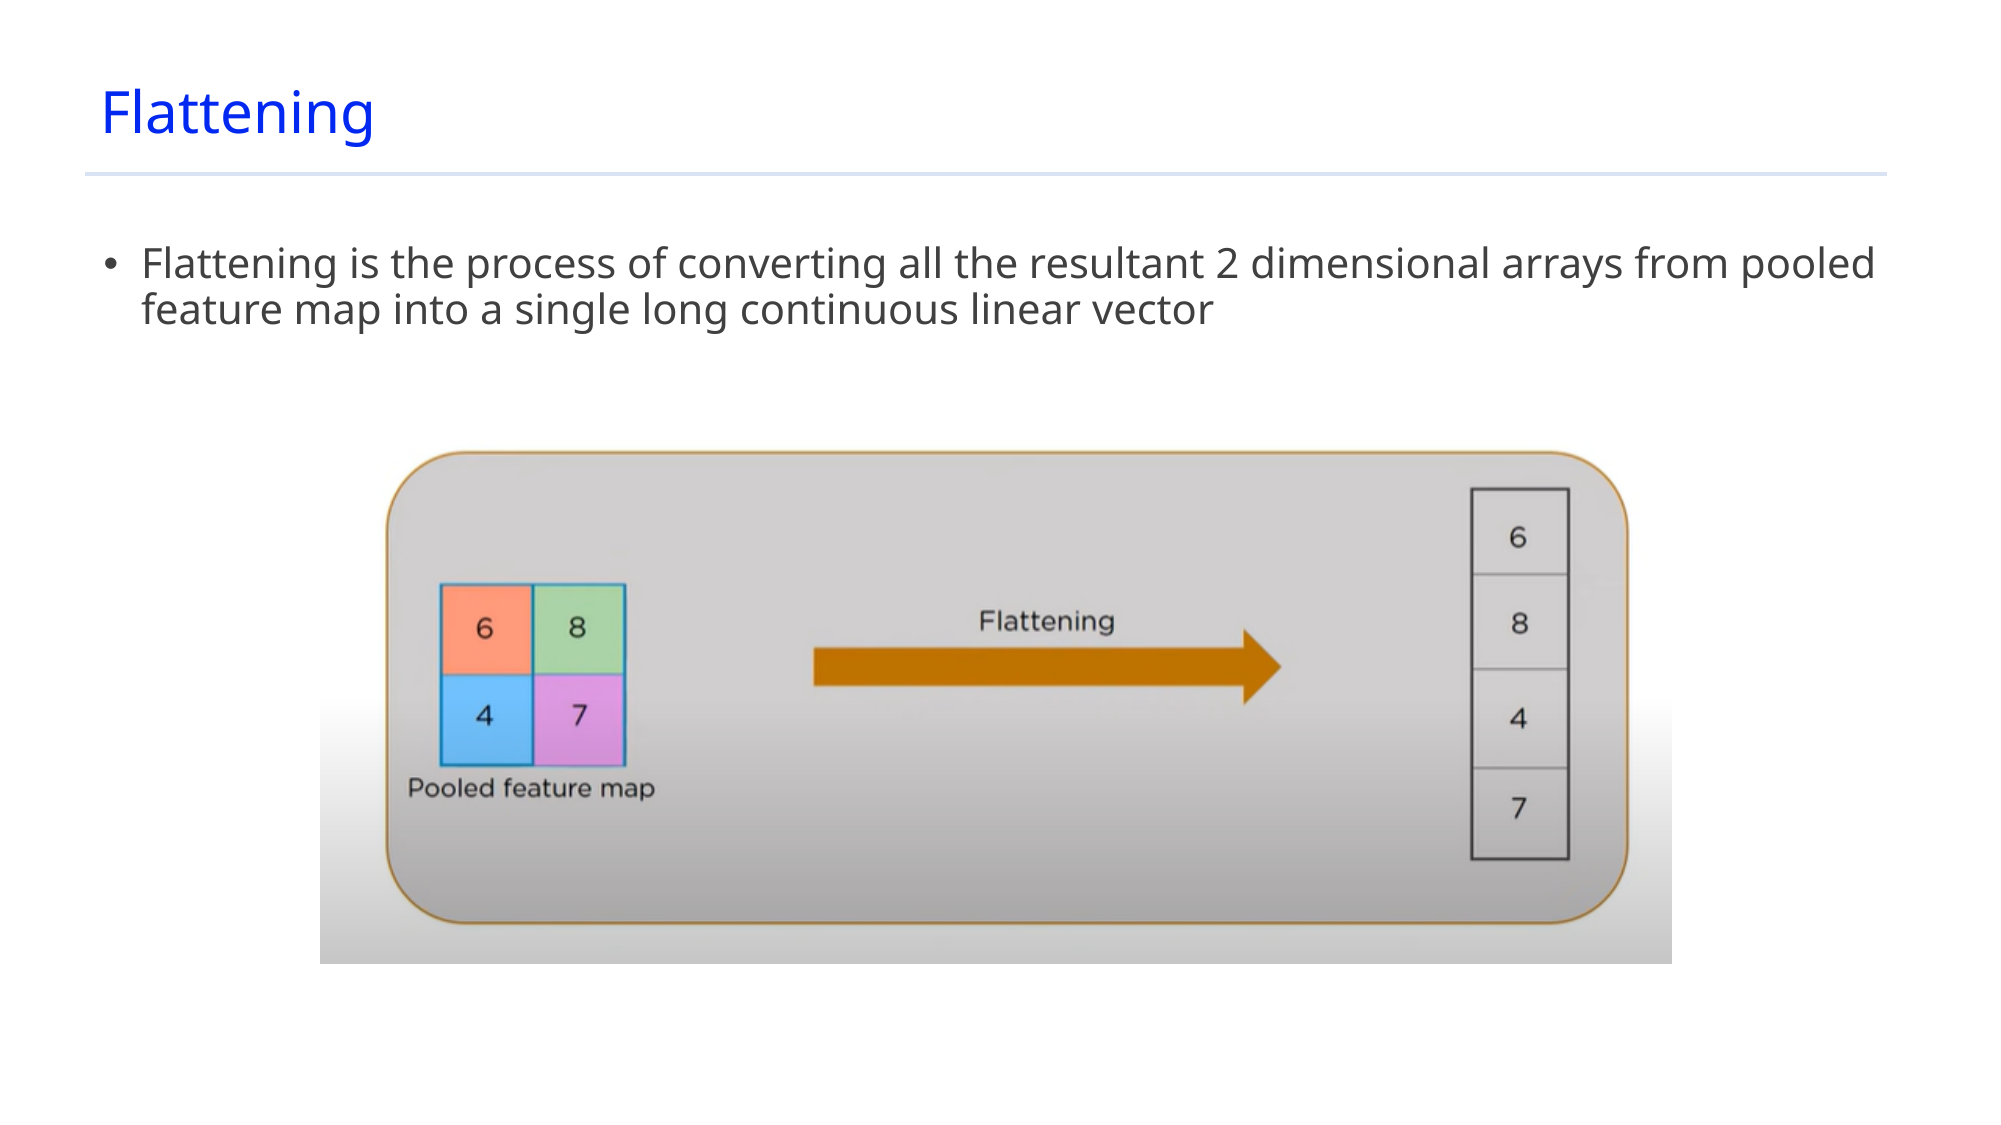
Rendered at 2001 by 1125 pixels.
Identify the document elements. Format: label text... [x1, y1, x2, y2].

picture [320, 408, 1672, 964]
title Flattening [85, 48, 1214, 154]
list Flattening is the process of converting all the resultant 2 dimensional arrays from pooled feature map into a single long continuous linear vector [88, 235, 1904, 439]
